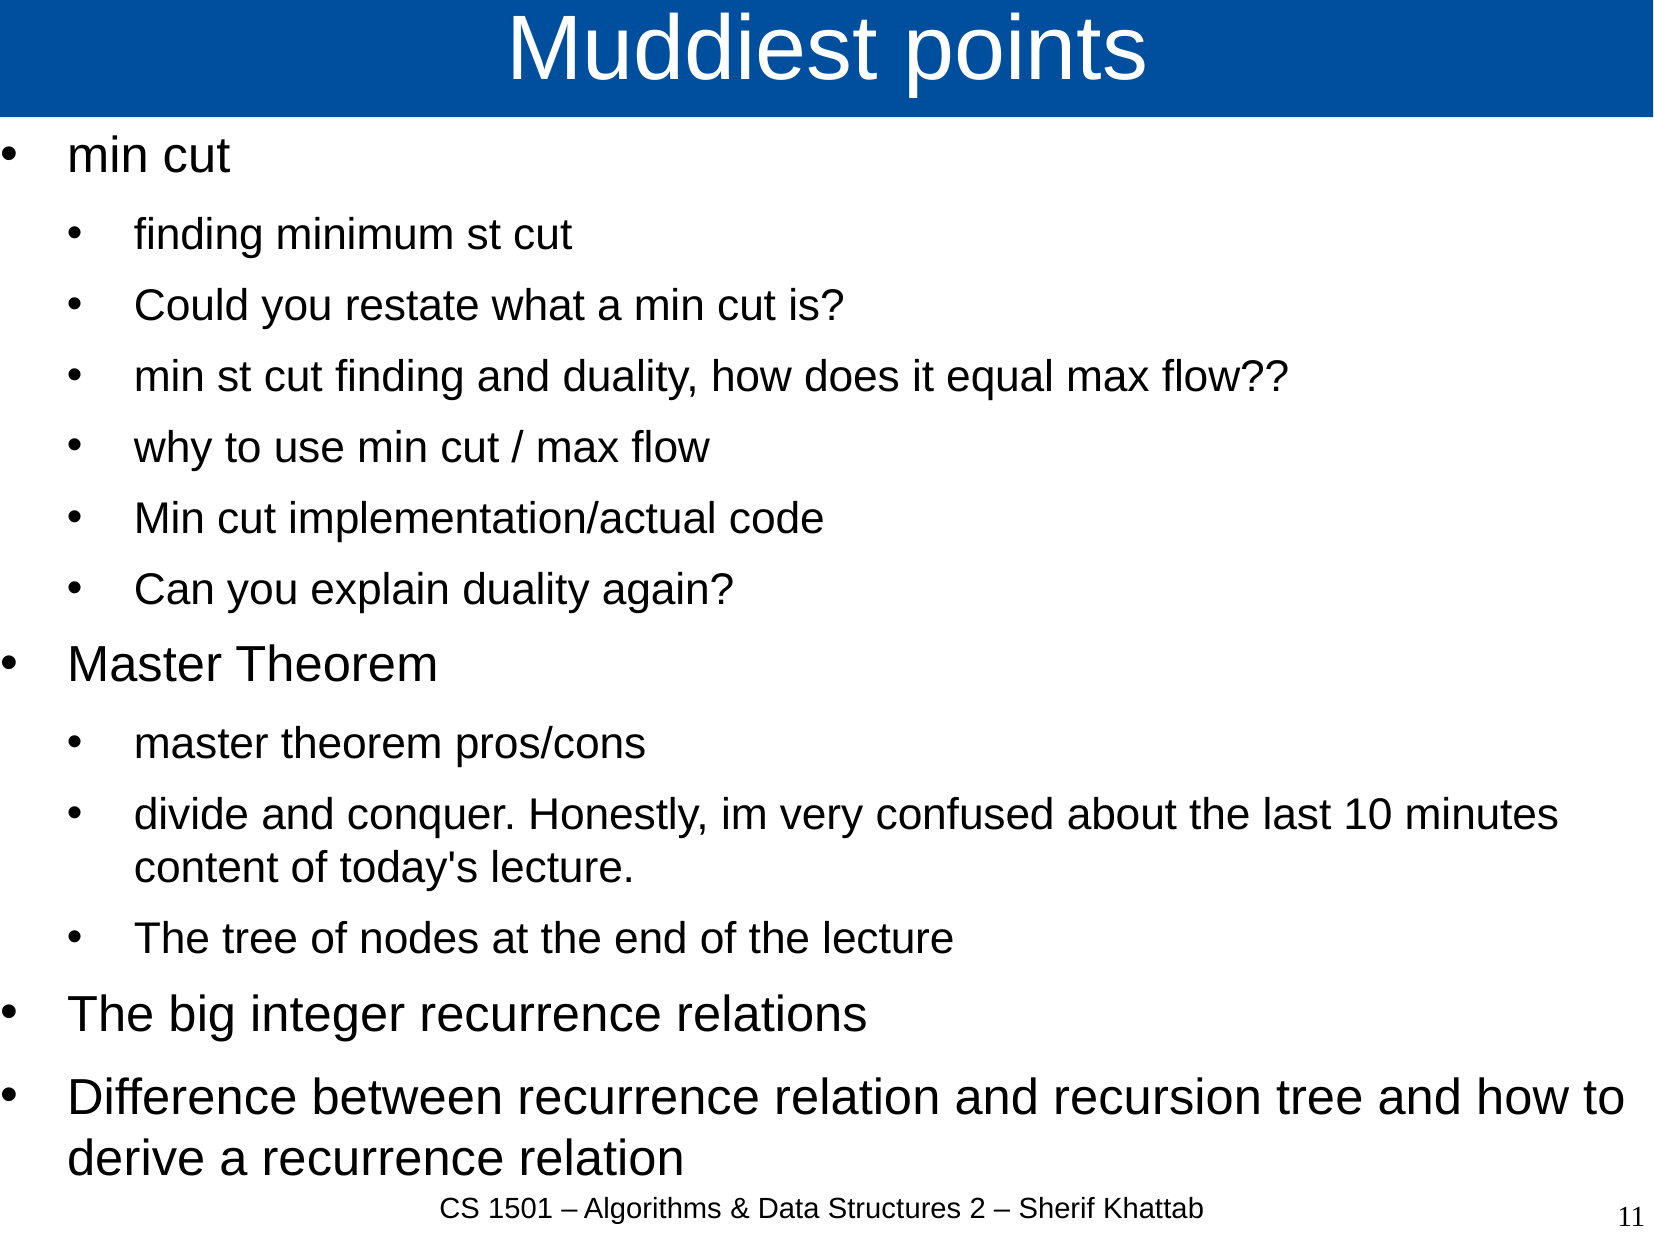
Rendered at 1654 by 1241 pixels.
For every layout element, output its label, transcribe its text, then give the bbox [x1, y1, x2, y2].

slide_number 11 [1265, 1199, 1646, 1241]
title Muddiest points [0, 0, 1654, 118]
list min cut finding minimum st cut Could you restate what a min cut is? min st cut finding and duality, how does it equal max flow?? why to use min cut / max flow Min cut implementation/actual code Can you explain duality again? Master Theorem master theorem pros/cons divide and conquer. Honestly, im very confused about the last 10 minutes content of today's lecture. The tree of nodes at the end of the lecture The big integer recurrence relations Difference between recurrence relation and recursion tree and how to derive a recurrence relation [0, 122, 1654, 1199]
footer CS 1501 – Algorithms & Data Structures 2 – Sherif Khattab [407, 1191, 1238, 1241]
